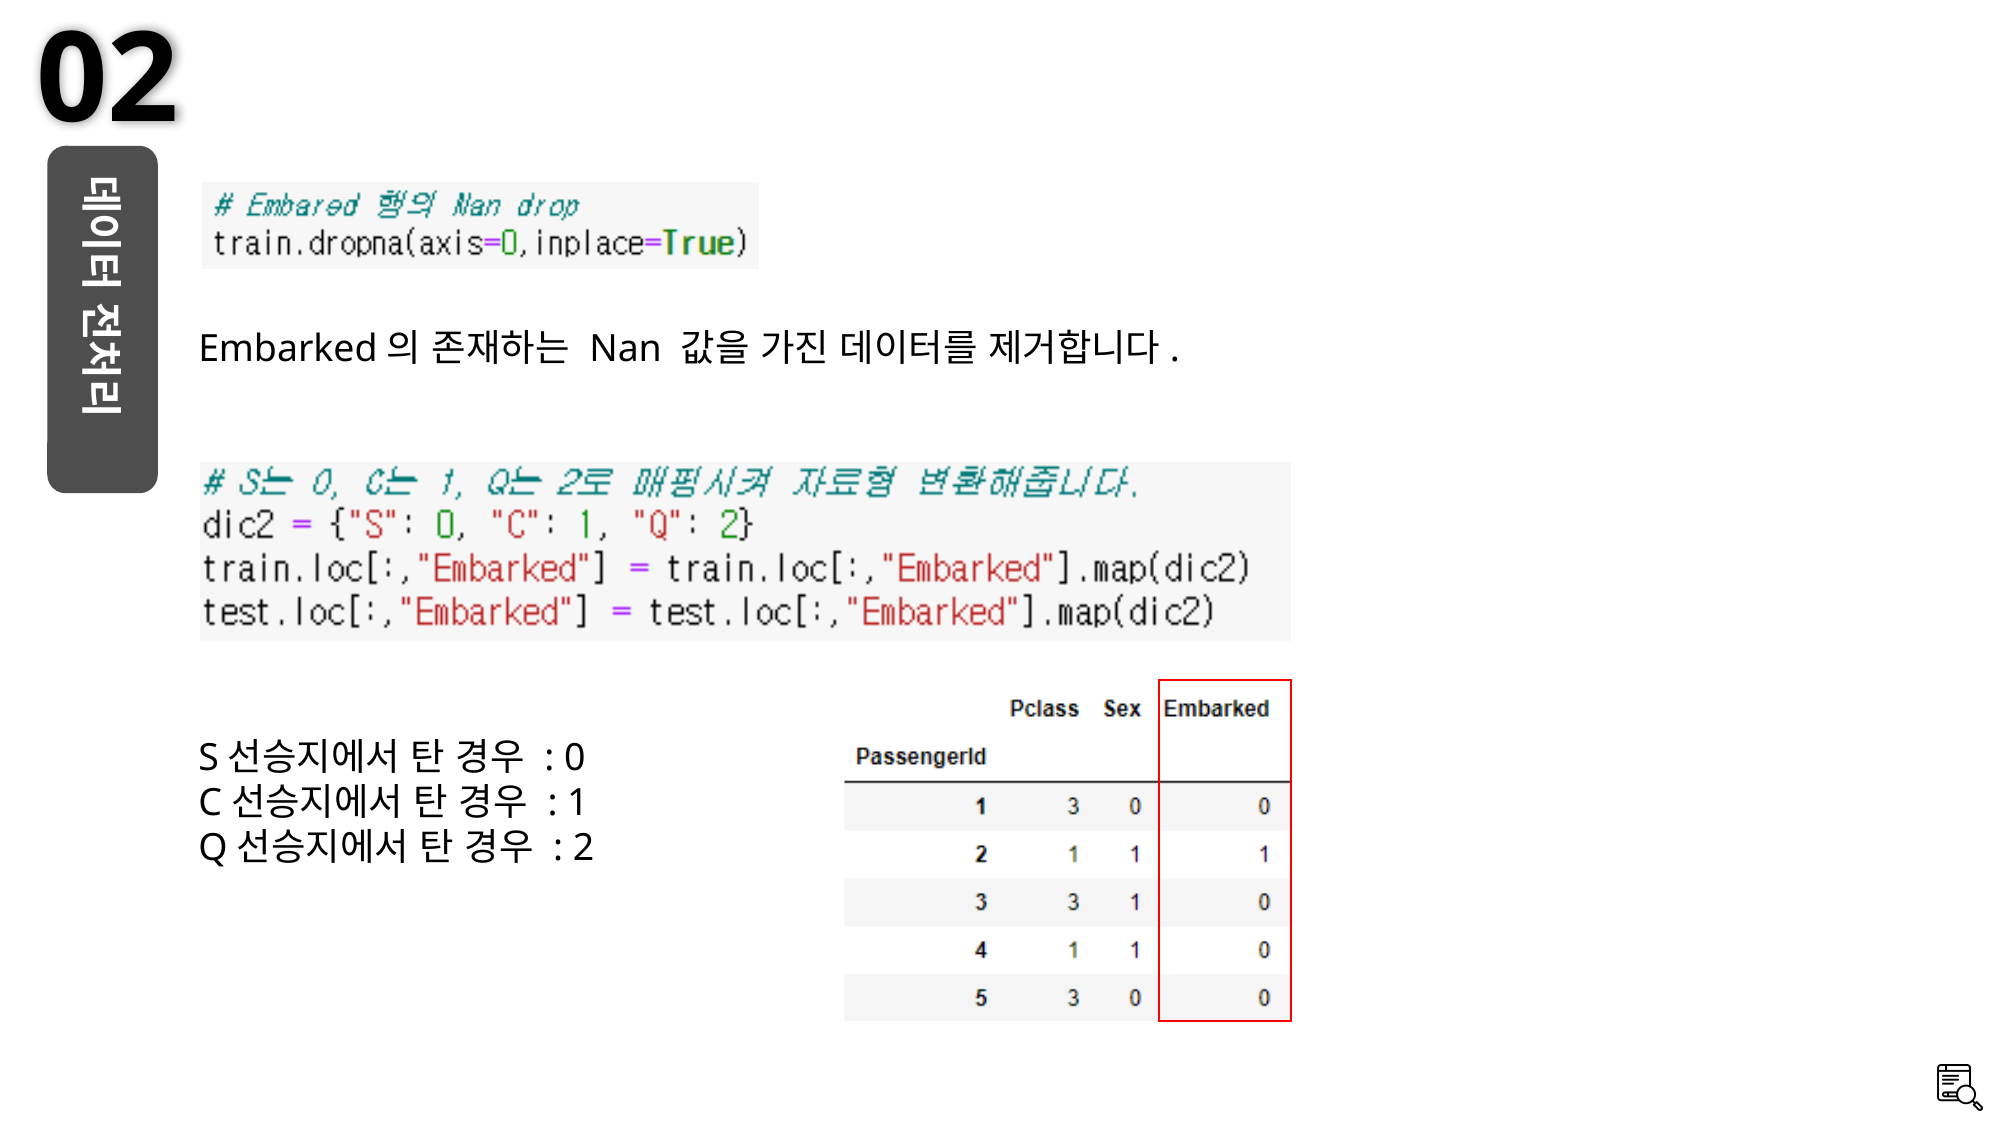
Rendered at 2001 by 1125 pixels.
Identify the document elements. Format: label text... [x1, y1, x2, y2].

text_box S선승지에서 탄 경우 : 0 C선승지에서 탄 경우 : 1 Q선승지에서 탄 경우 : 2 [183, 725, 843, 921]
text_box 02 [21, 0, 201, 190]
text_box [46, 144, 159, 485]
picture [202, 182, 759, 269]
picture [843, 680, 1291, 1021]
text_box Embarked의 존재하는 Nan 값을 가진 데이터를 제거합니다. [183, 316, 1908, 377]
picture [200, 462, 1291, 641]
text_box 데이터 전처리 [44, 167, 156, 501]
picture [1936, 1064, 1984, 1111]
